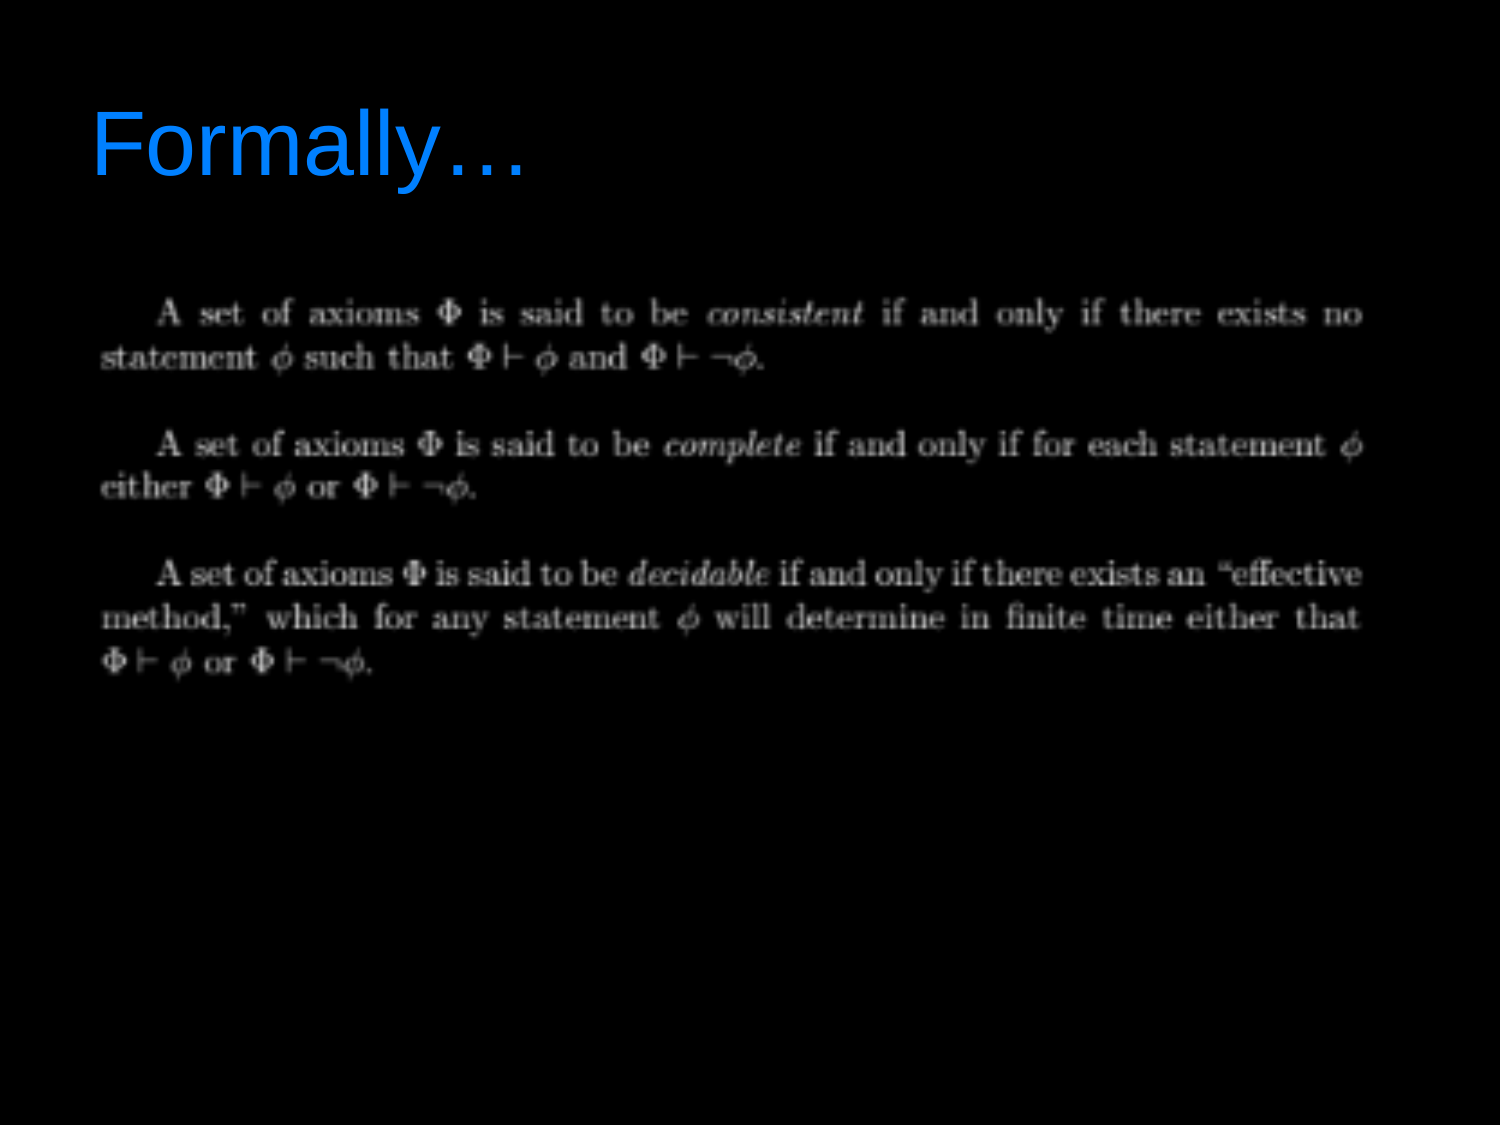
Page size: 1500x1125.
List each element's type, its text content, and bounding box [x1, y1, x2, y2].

title Formally… [75, 45, 1425, 217]
picture [28, 219, 1434, 765]
